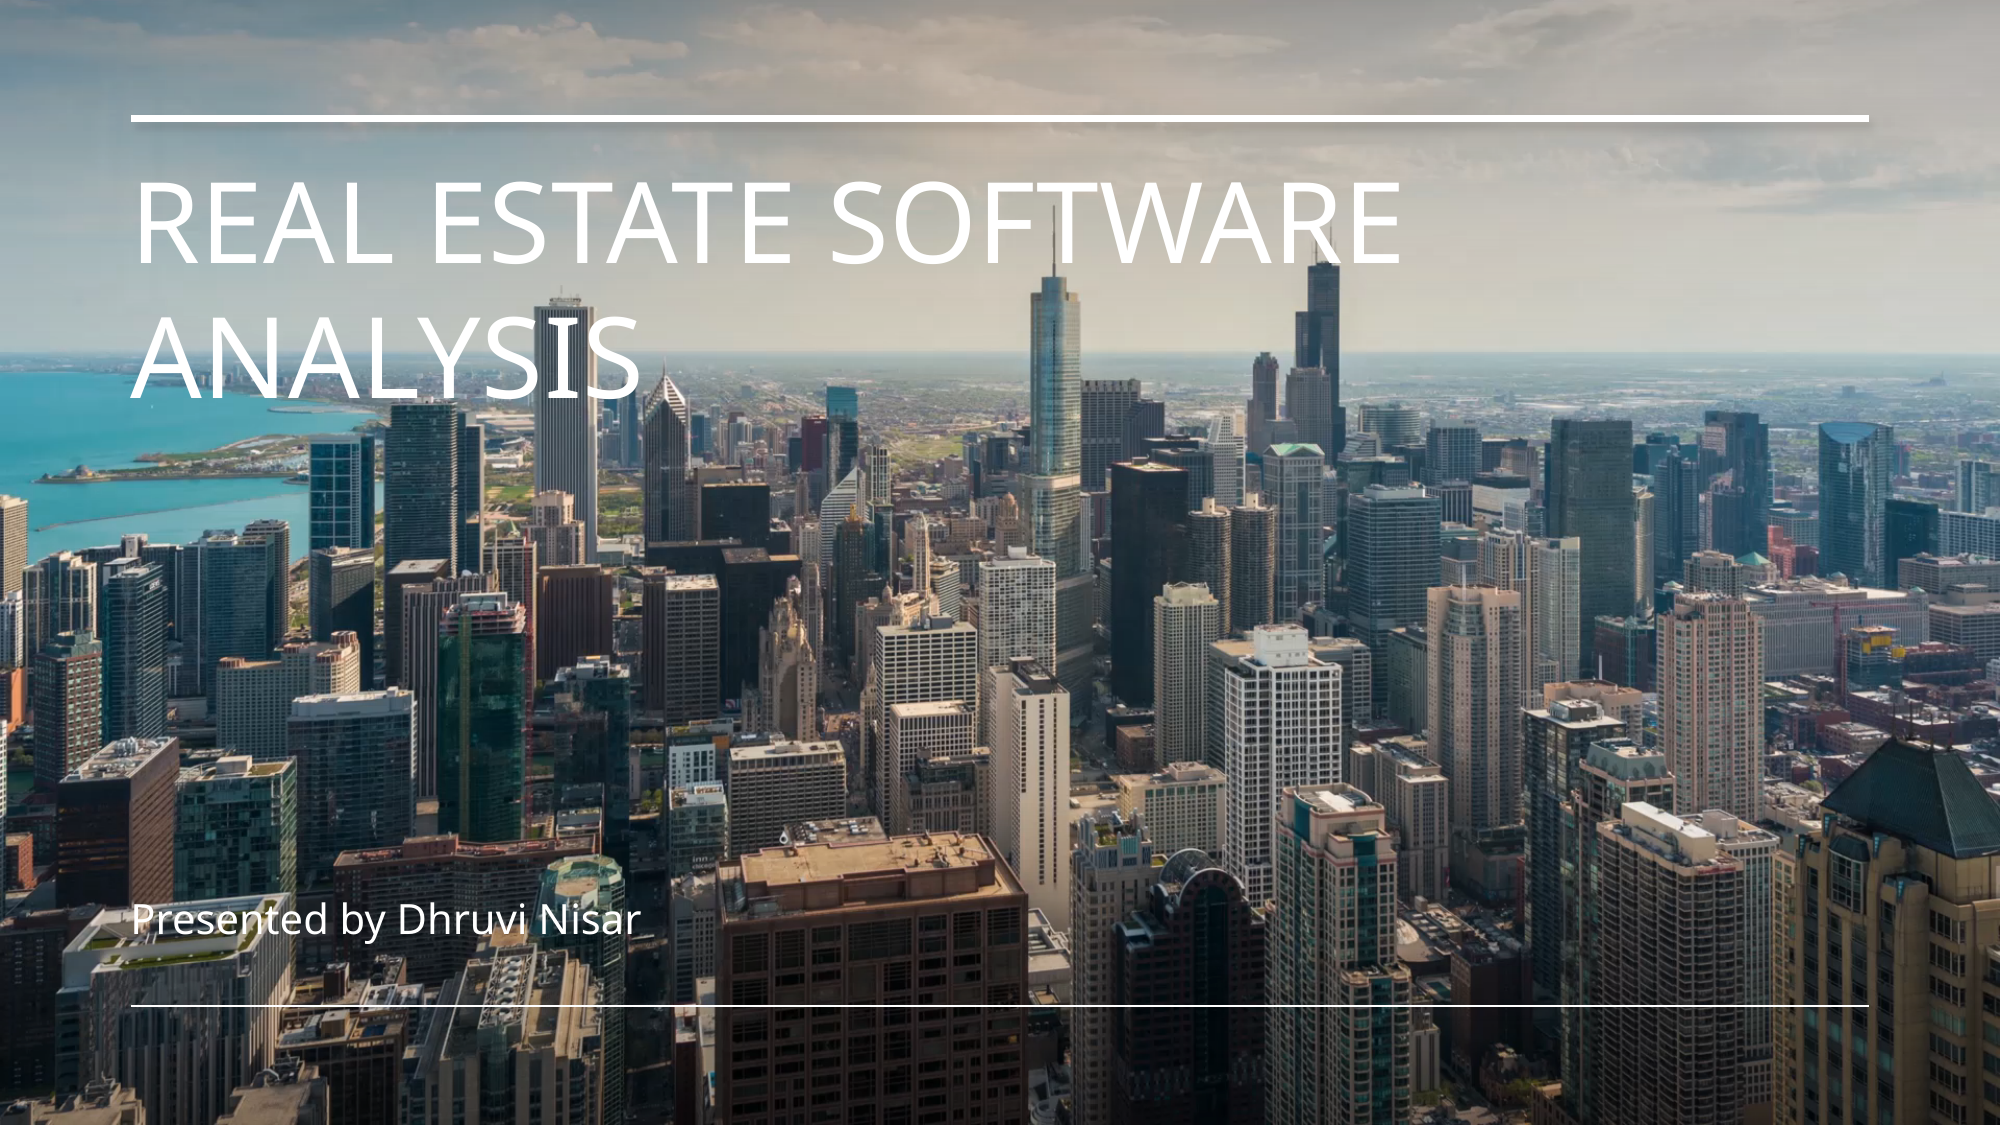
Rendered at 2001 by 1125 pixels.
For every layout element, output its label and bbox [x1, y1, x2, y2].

text_box [0, 0, 2000, 1125]
